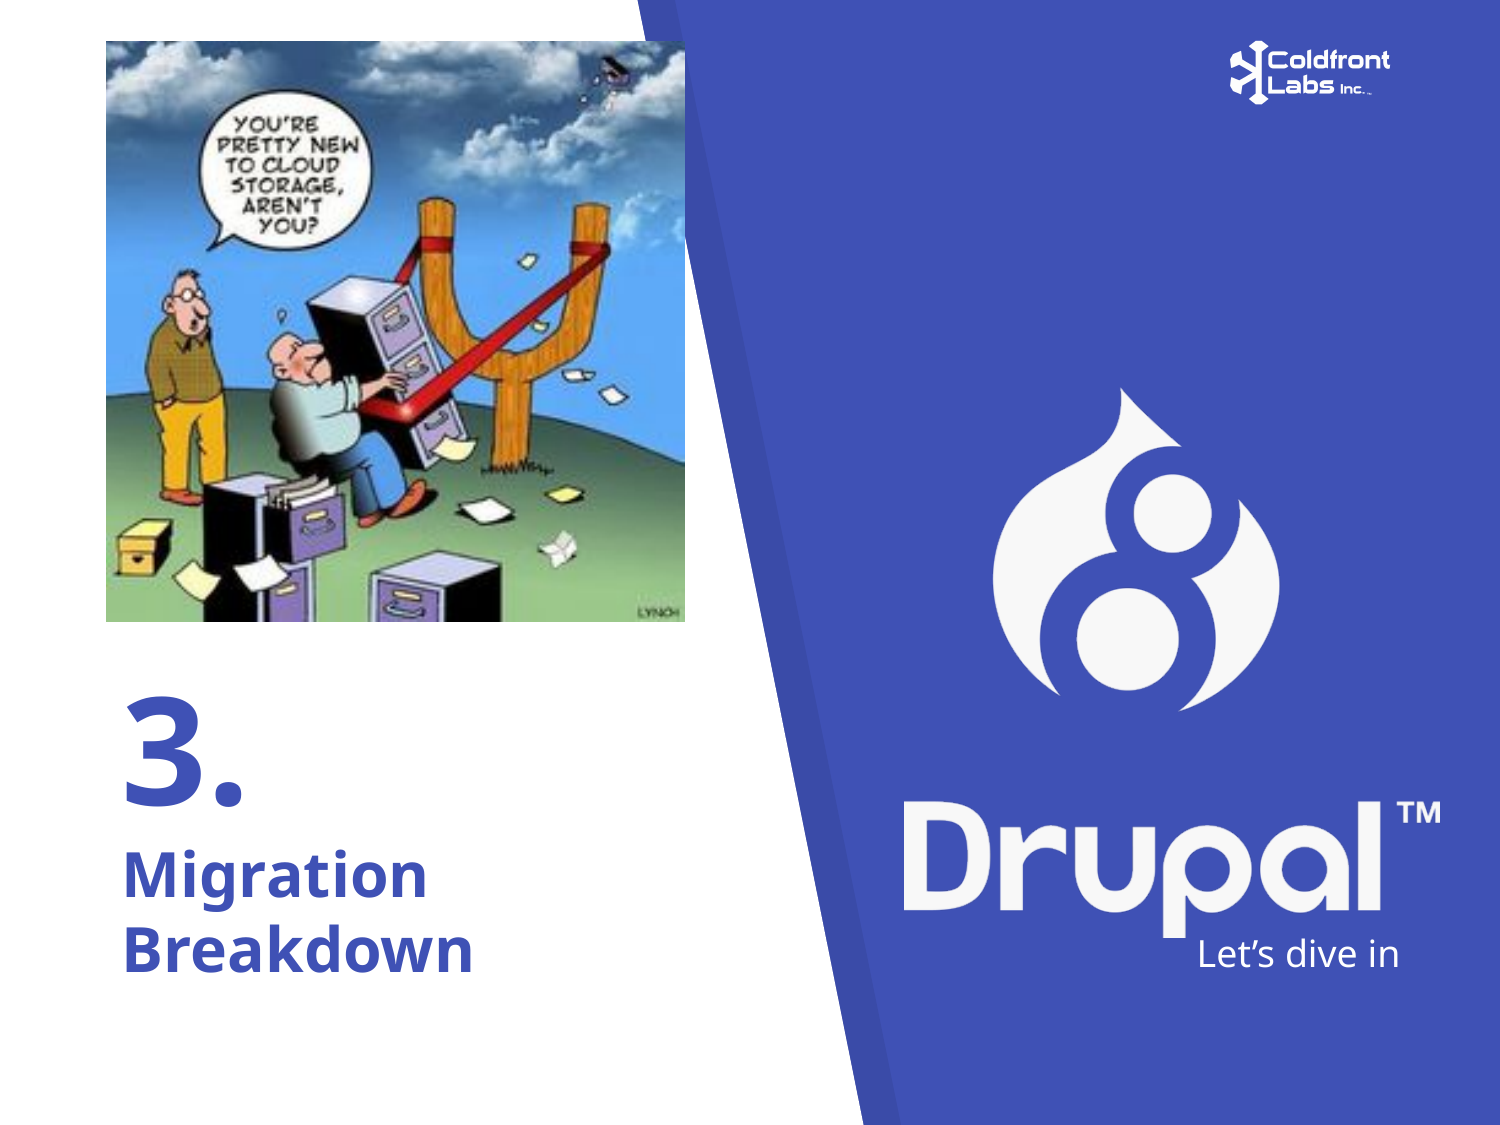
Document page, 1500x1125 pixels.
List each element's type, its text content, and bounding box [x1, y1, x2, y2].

subtitle Let’s dive in [1103, 946, 1416, 990]
picture [1224, 35, 1396, 110]
picture [904, 387, 1441, 938]
picture [106, 40, 685, 622]
title 3. Migration Breakdown [106, 628, 685, 1001]
